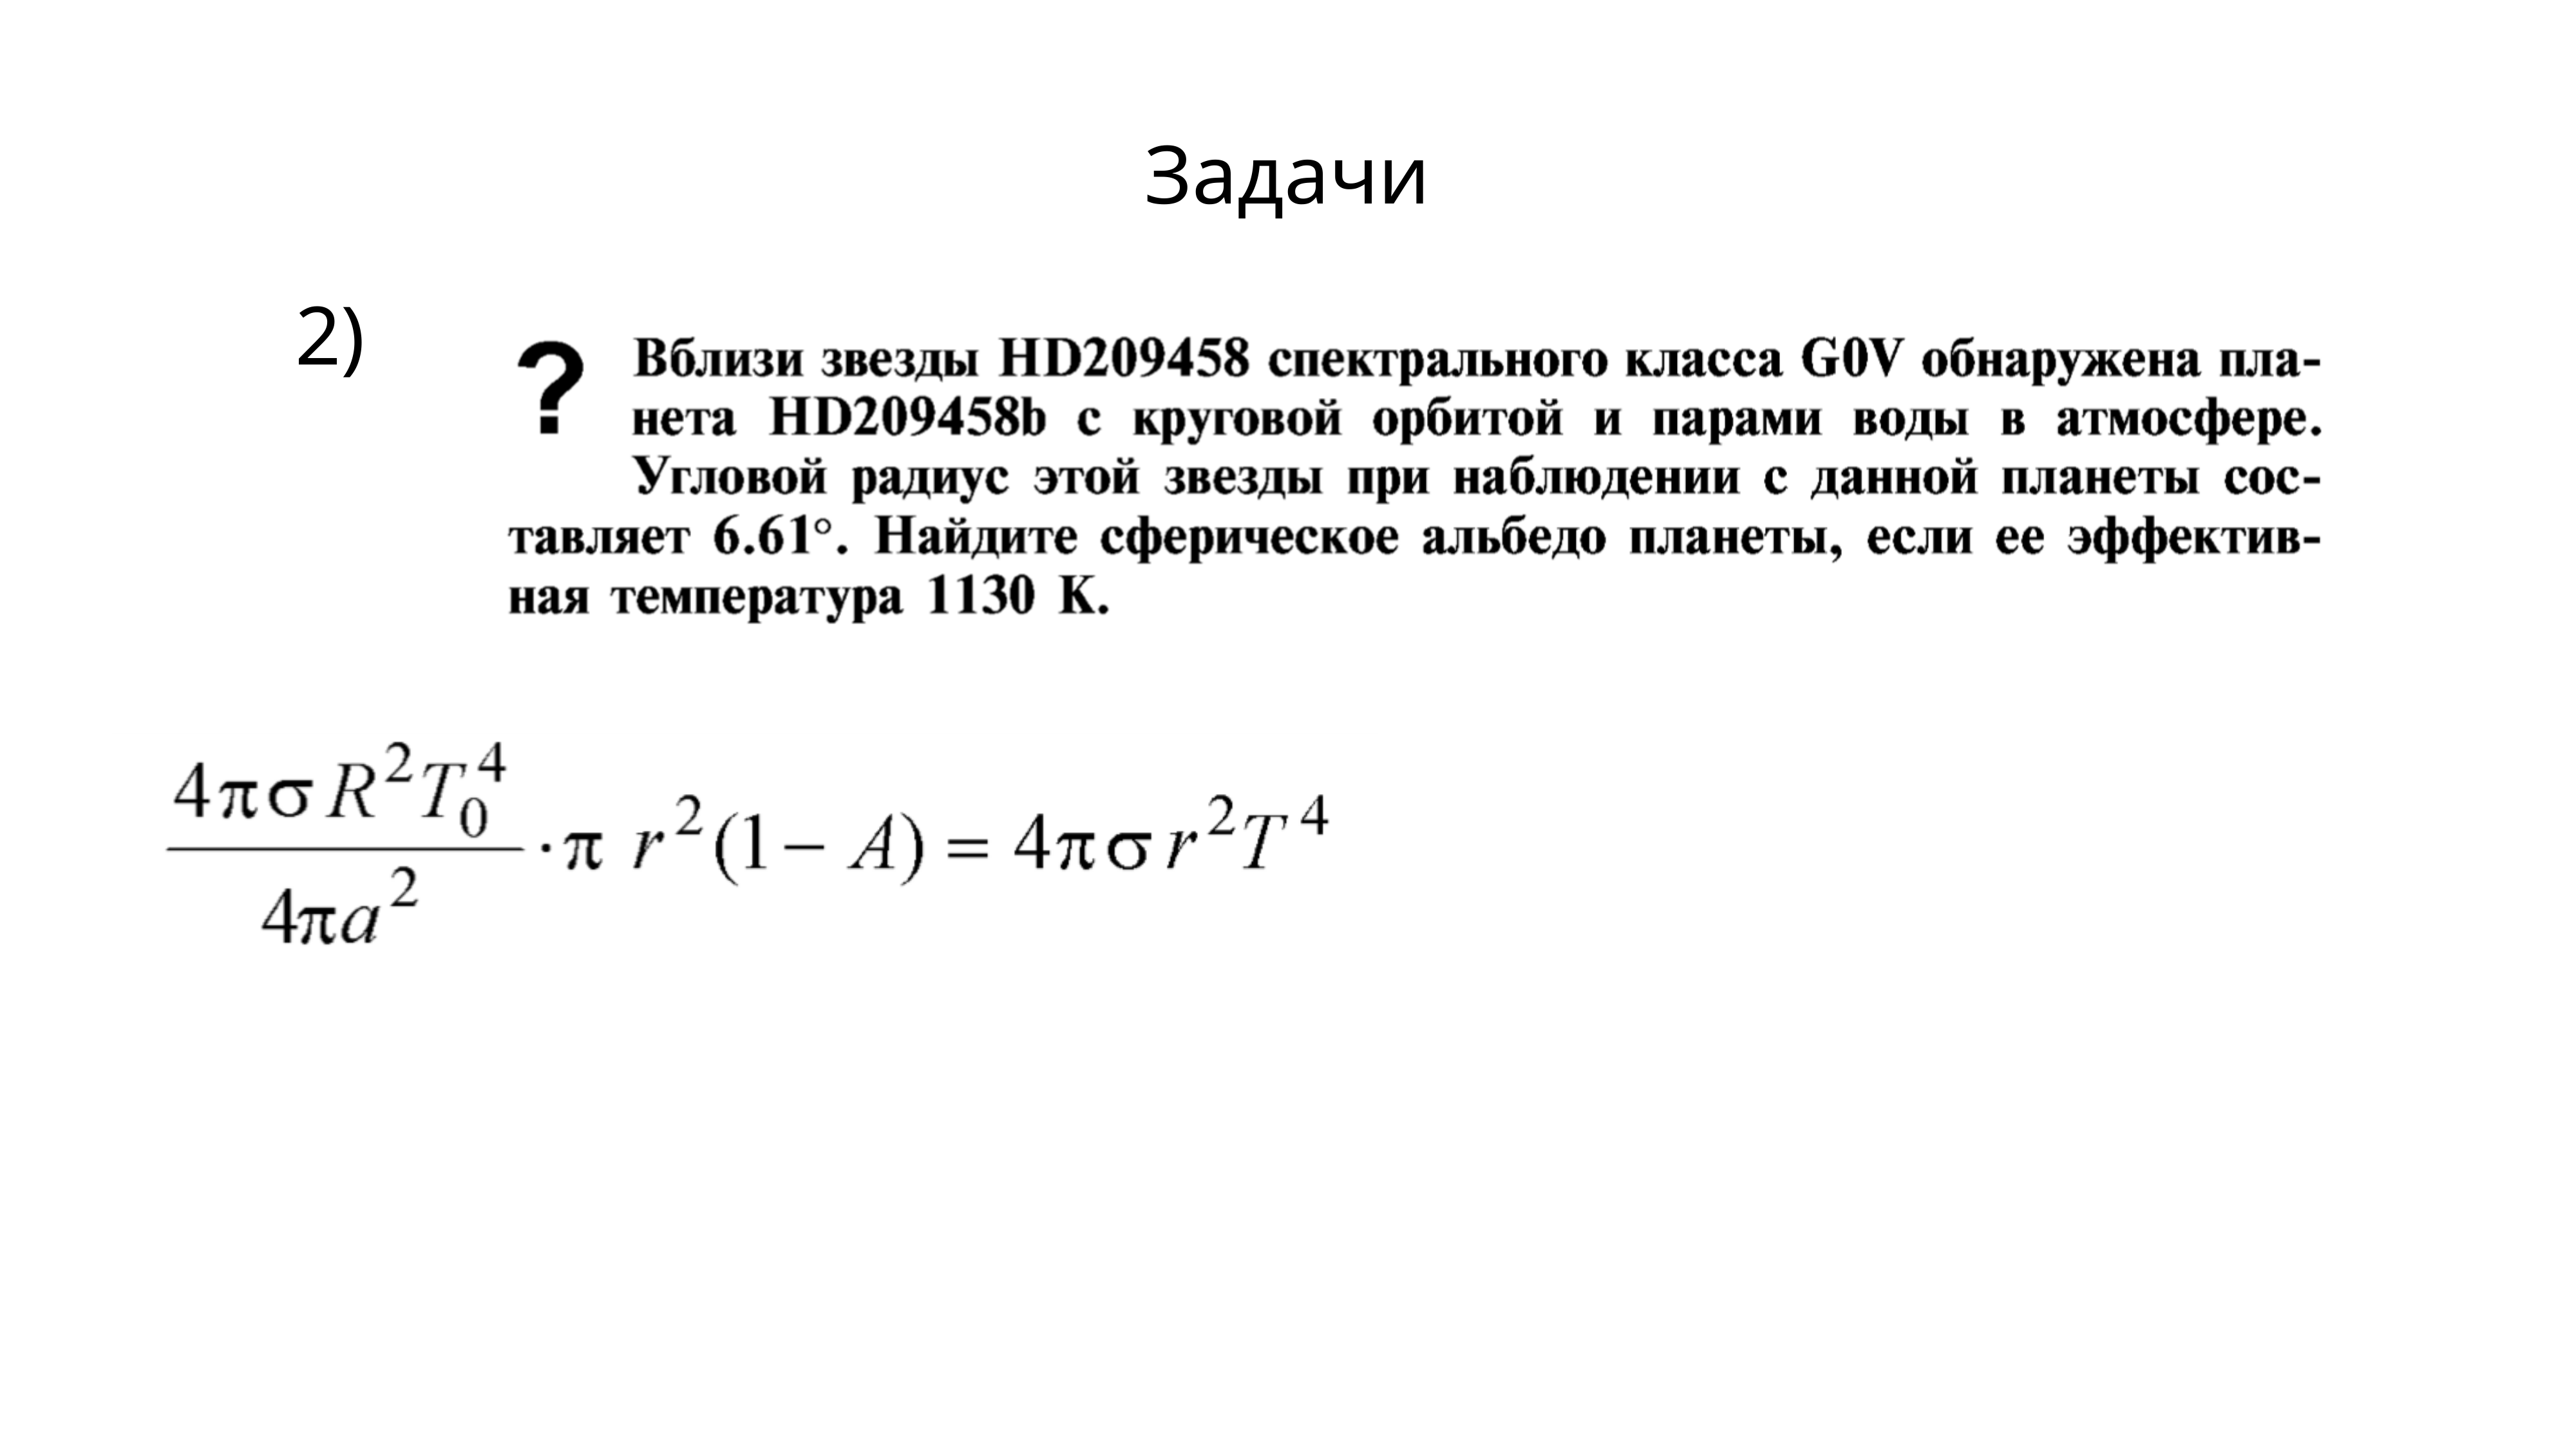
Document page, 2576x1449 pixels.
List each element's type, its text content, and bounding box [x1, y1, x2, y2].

picture [472, 309, 2374, 648]
text_box Задачи [1139, 117, 1437, 225]
text_box 2) [289, 278, 371, 386]
picture [112, 733, 1378, 985]
